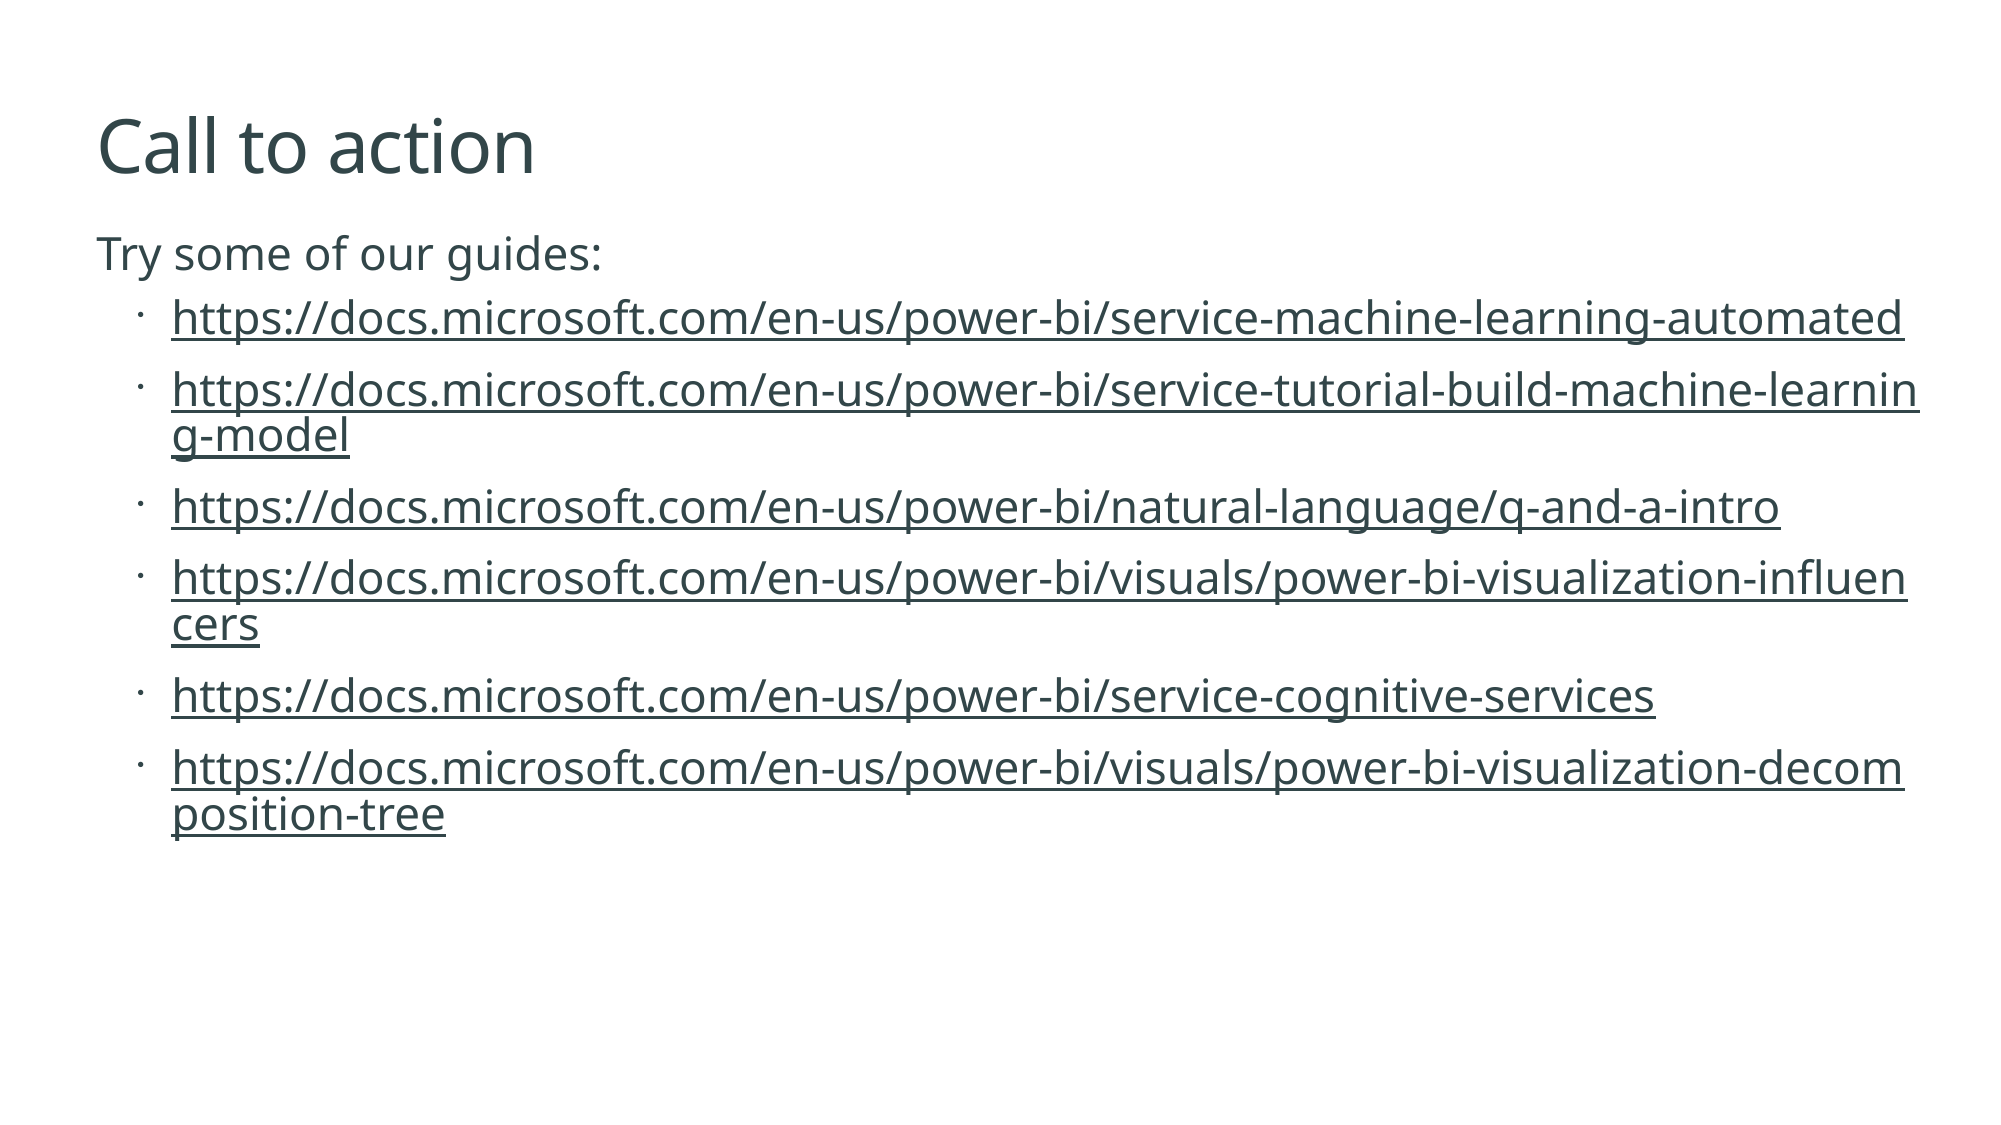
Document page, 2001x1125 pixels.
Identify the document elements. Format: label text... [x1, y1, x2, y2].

text_box Call to action [96, 109, 1702, 191]
text_box Try some of our guides: https://docs.microsoft.com/en-us/power-bi/service-machine-learning-automated https://docs.microsoft.com/en-us/power-bi/service-tutorial-build-machine-learning-model https://docs.microsoft.com/en-us/power-bi/natural-language/q-and-a-intro https://docs.microsoft.com/en-us/power-bi/visuals/power-bi-visualization-influencers https://docs.microsoft.com/en-us/power-bi/service-cognitive-services https://docs.microsoft.com/en-us/power-bi/visuals/power-bi-visualization-decomposition-tree [96, 224, 1924, 1021]
